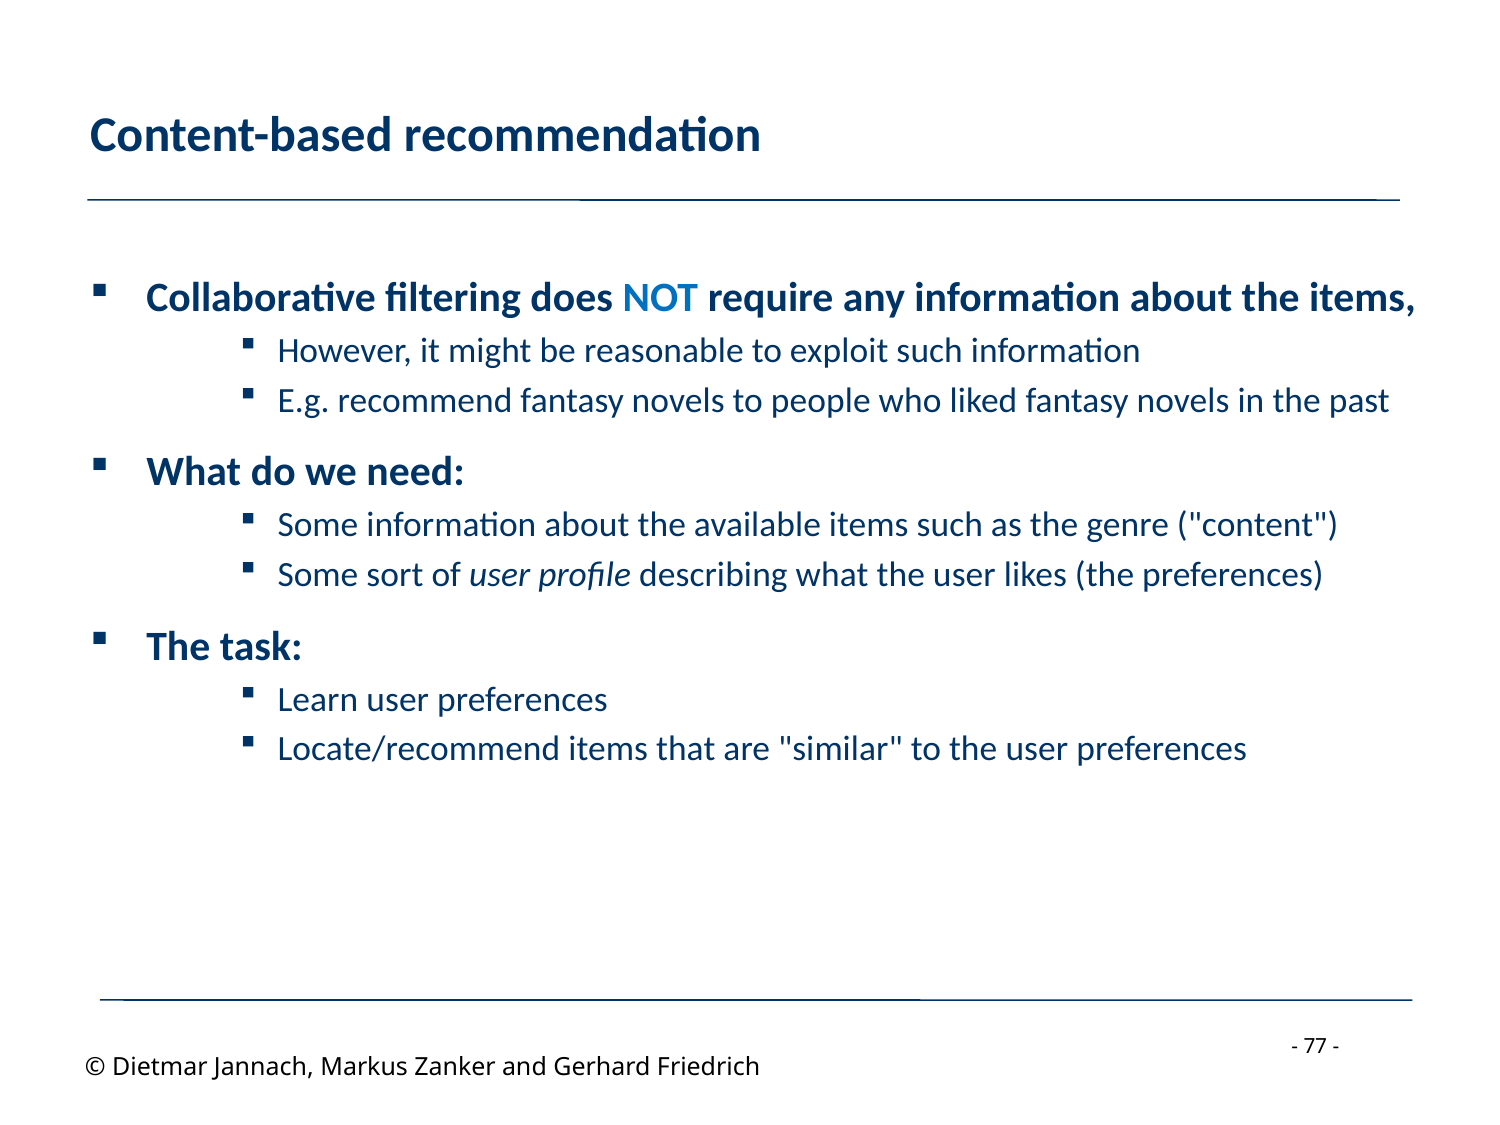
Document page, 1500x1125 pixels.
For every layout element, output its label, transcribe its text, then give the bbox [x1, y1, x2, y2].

list Collaborative filtering does NOT require any information about the items, However, it might be reasonable to exploit such information E.g. recommend fantasy novels to people who liked fantasy novels in the past What do we need: Some information about the available items such as the genre ("content") Some sort of user profile describing what the user likes (the preferences) The task: Learn user preferences Locate/recommend items that are "similar" to the user preferences [74, 262, 1471, 1006]
title Content-based recommendation [74, 37, 1426, 226]
